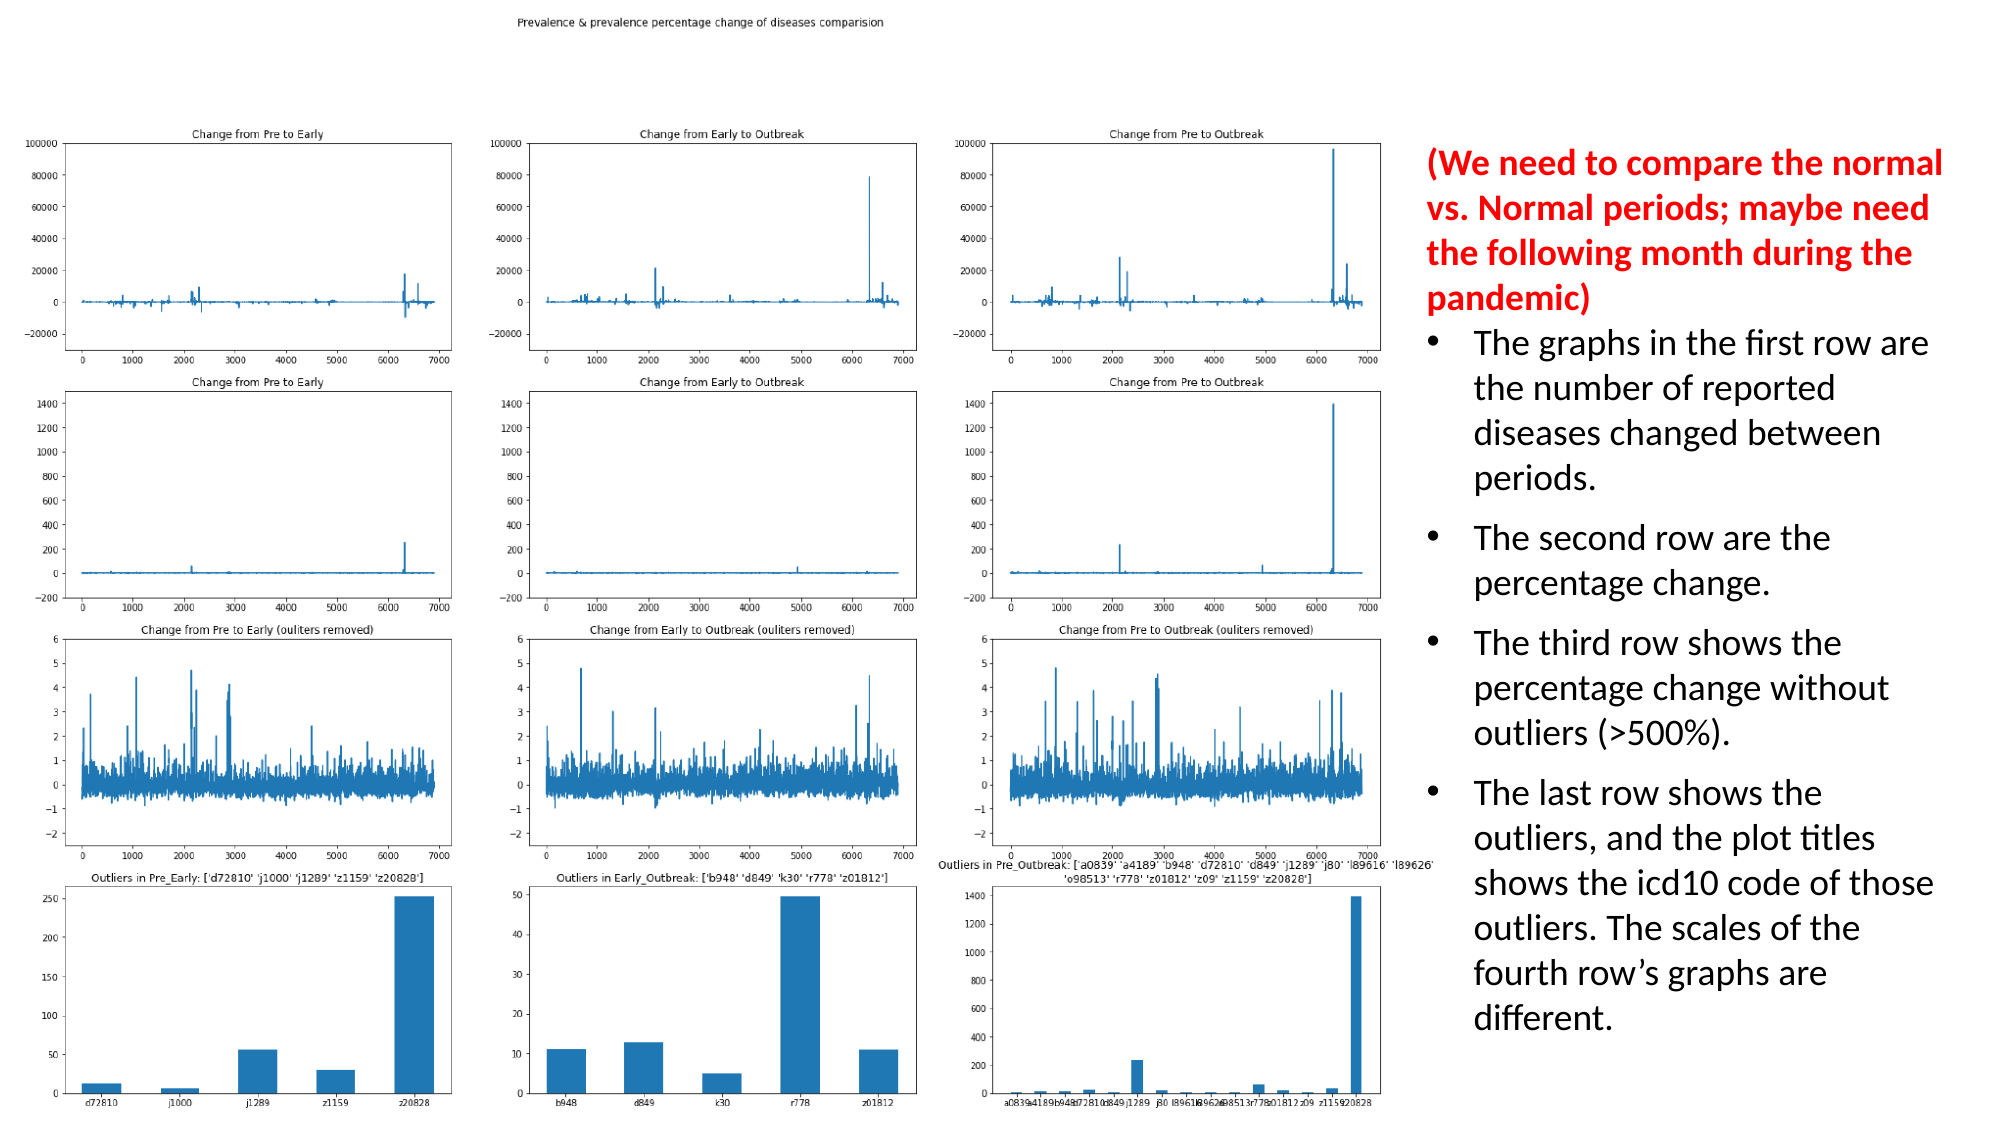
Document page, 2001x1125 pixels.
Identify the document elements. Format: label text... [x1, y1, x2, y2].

text_box (We need to compare the normal vs. Normal periods; maybe need the following month during the pandemic) The graphs in the first row are the number of reported diseases changed between periods. The second row are the percentage change. The third row shows the percentage change without outliers (>500%). The last row shows the outliers, and the plot titles shows the icd10 code of those outliers. The scales of the fourth row’s graphs are different. [1440, 130, 1963, 1091]
picture [17, 11, 1440, 1114]
